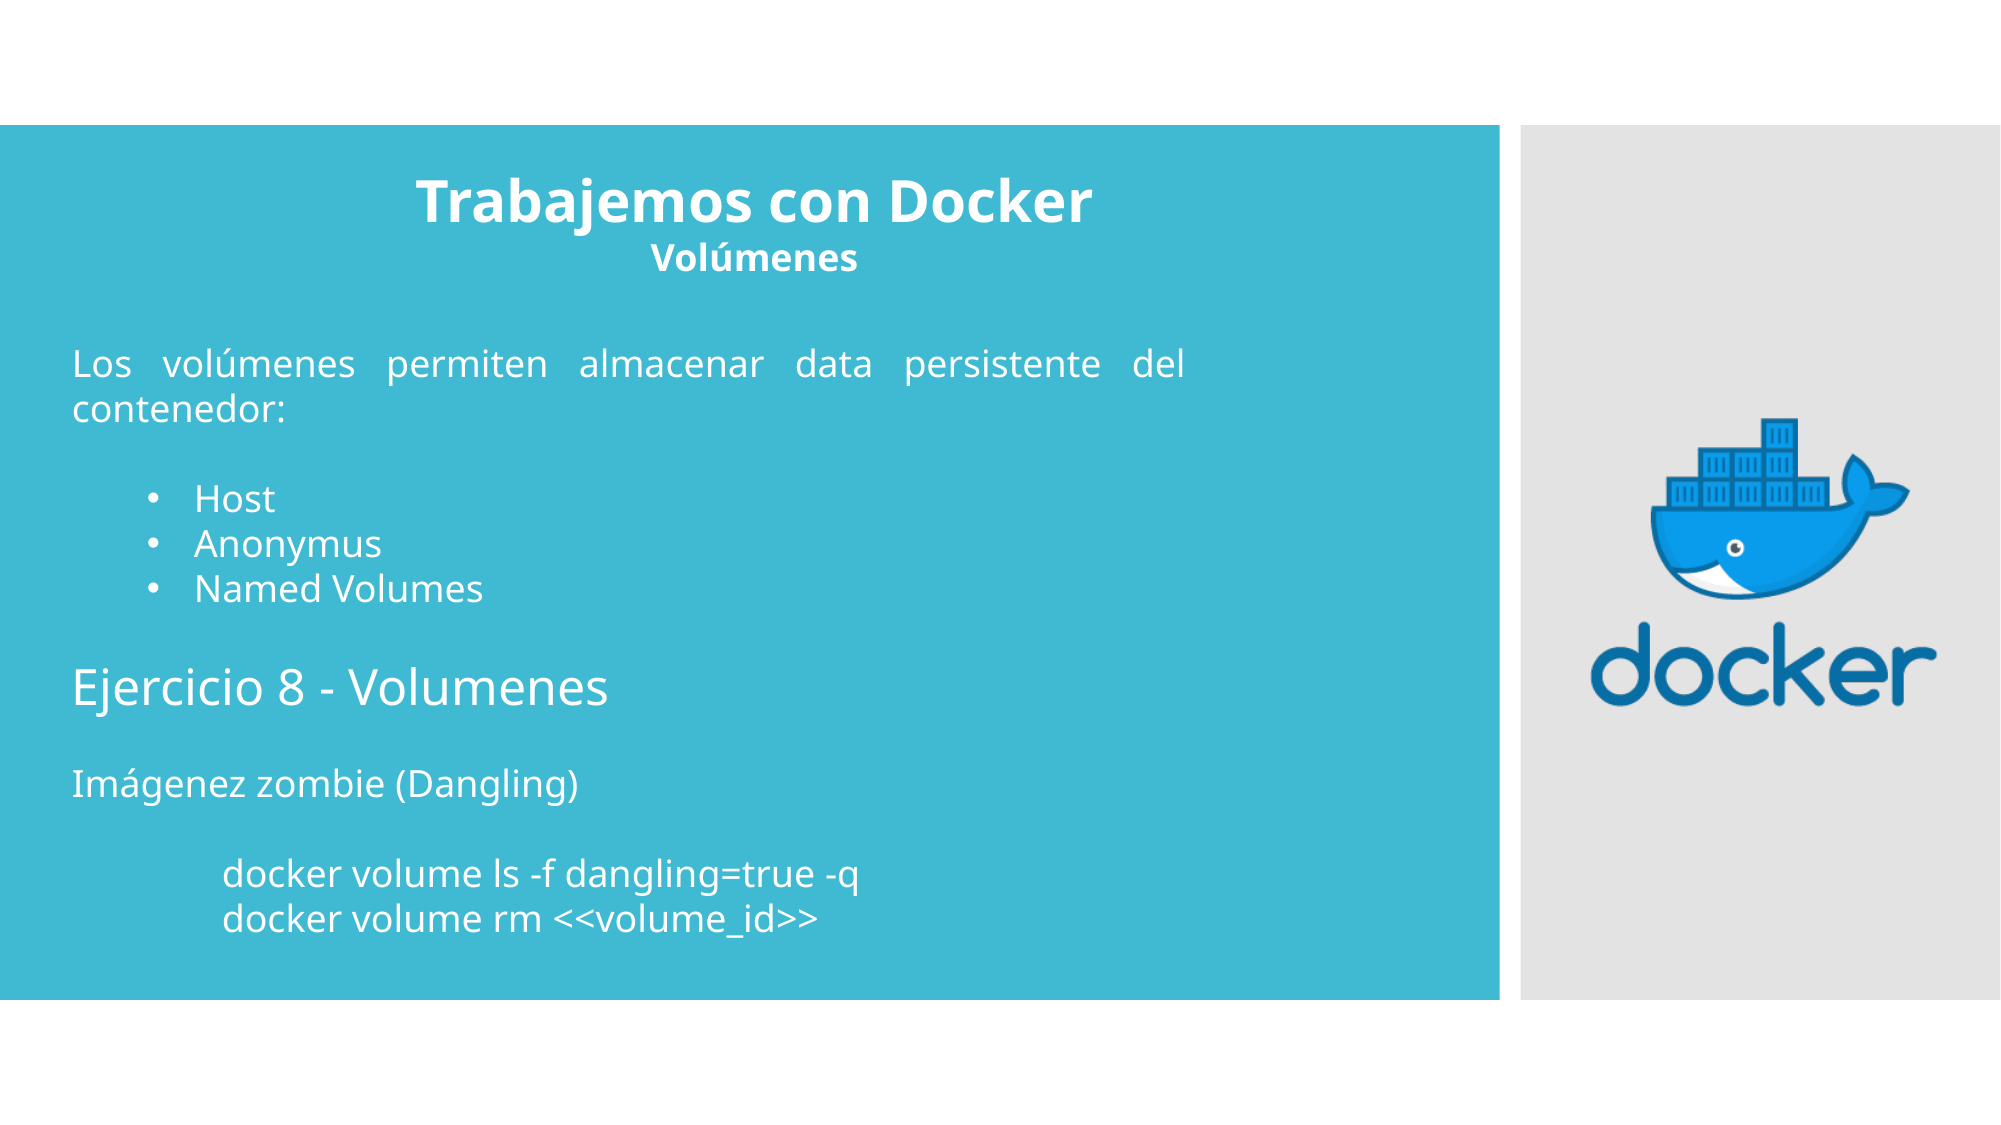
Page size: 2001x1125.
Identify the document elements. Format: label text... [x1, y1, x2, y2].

text_box Los volúmenes permiten almacenar data persistente del contenedor: Host Anonymus Named Volumes Ejercicio 8 - Volumenes Imágenez zombie (Dangling) docker volume ls -f dangling=true -q docker volume rm <<volume_id>> [57, 287, 1202, 948]
text_box Trabajemos con Docker Volúmenes [57, 156, 1452, 287]
picture [1560, 388, 1968, 737]
